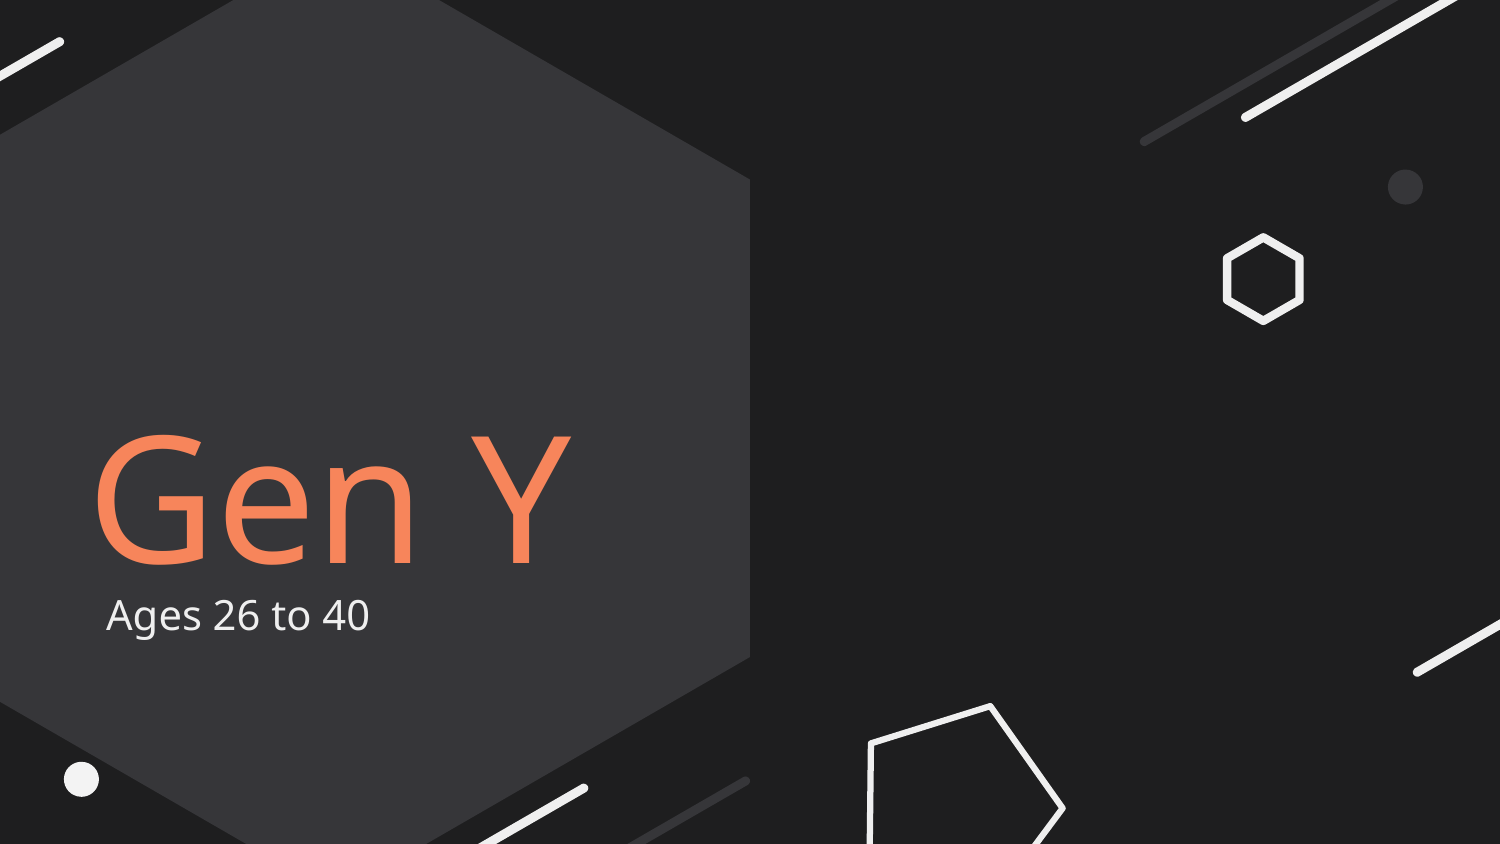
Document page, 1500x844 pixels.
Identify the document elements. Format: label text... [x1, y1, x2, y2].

title Gen Y [72, 44, 936, 617]
subtitle Ages 26 to 40 [72, 573, 574, 704]
